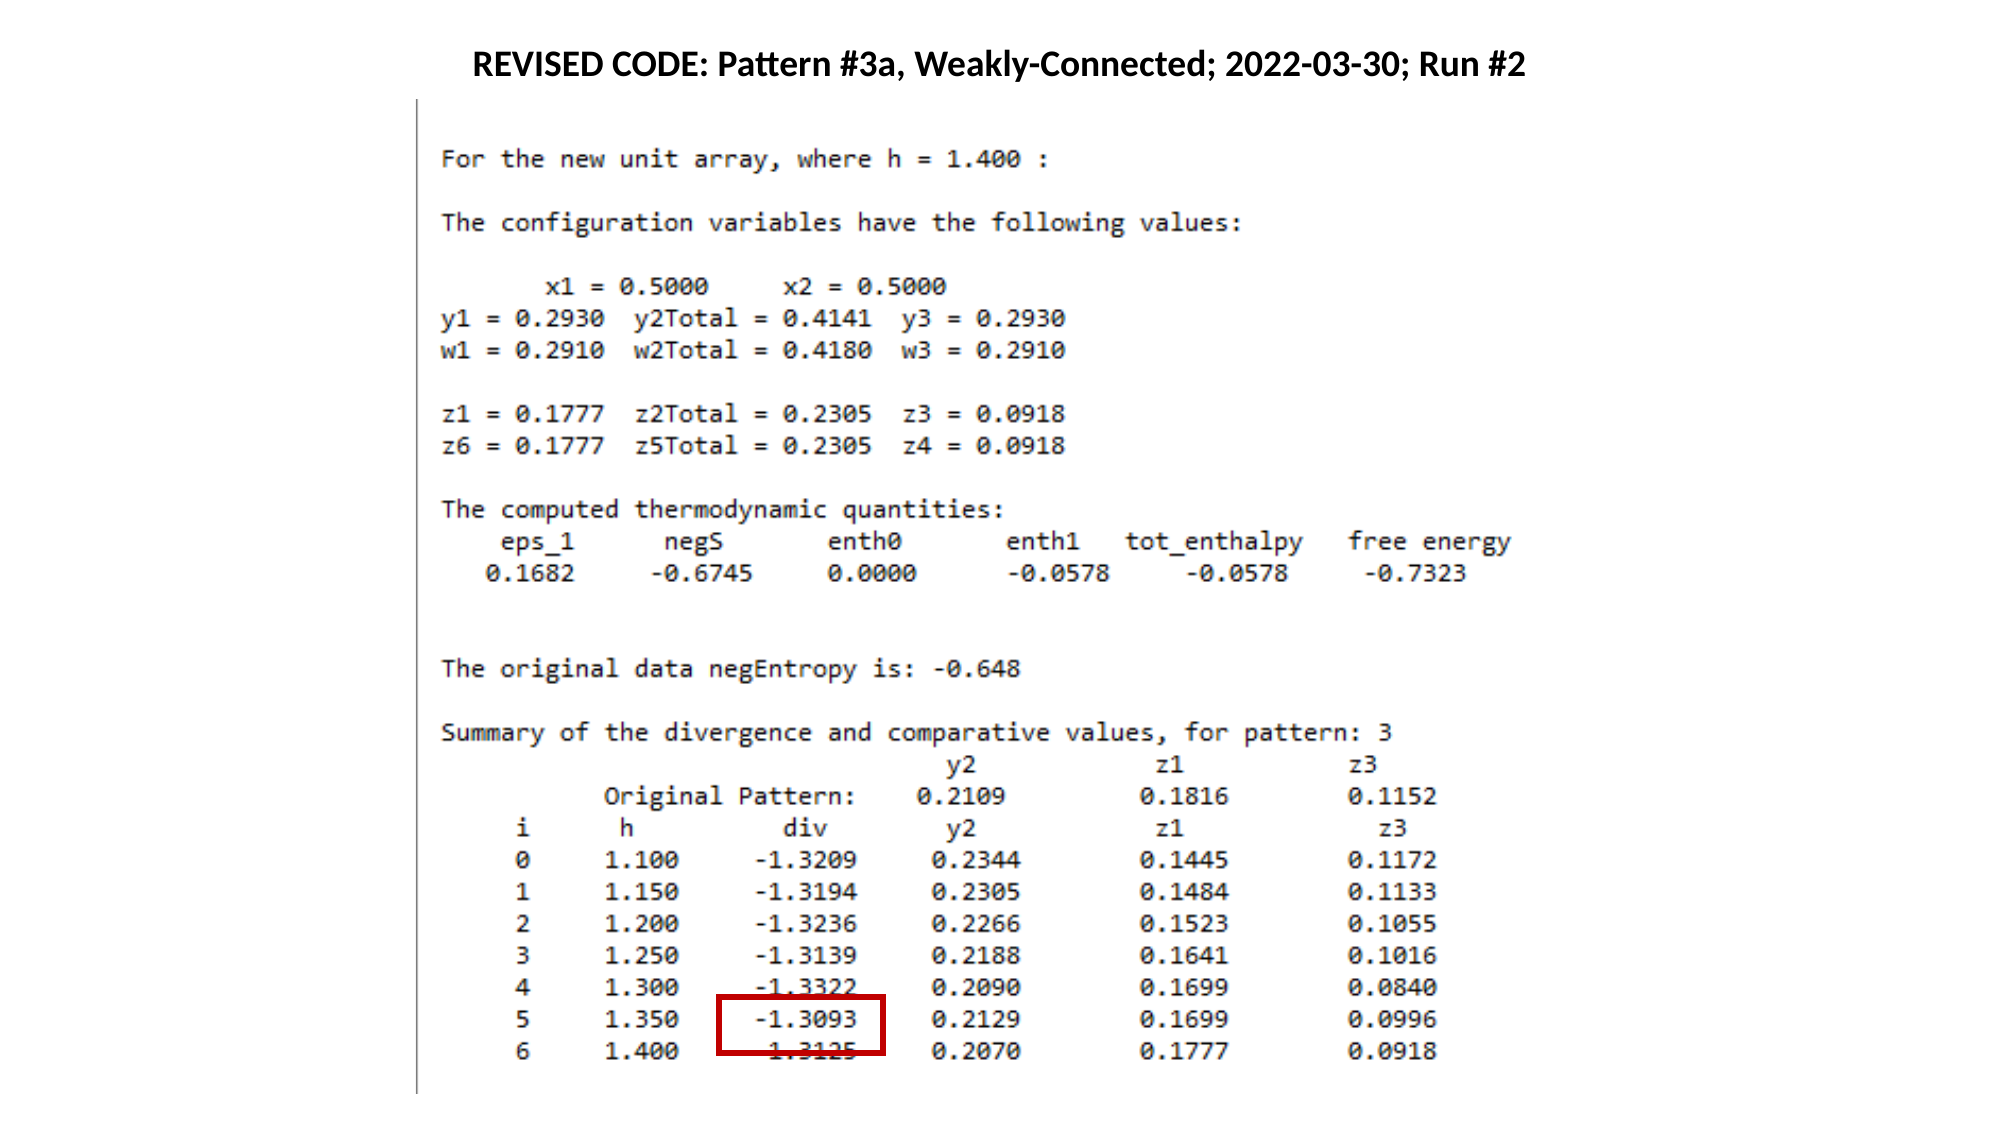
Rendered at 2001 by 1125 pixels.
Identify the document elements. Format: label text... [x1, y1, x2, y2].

picture [415, 99, 1584, 1094]
text_box REVISED CODE: Pattern #3a, Weakly-Connected; 2022-03-30; Run #2 [457, 31, 1542, 91]
